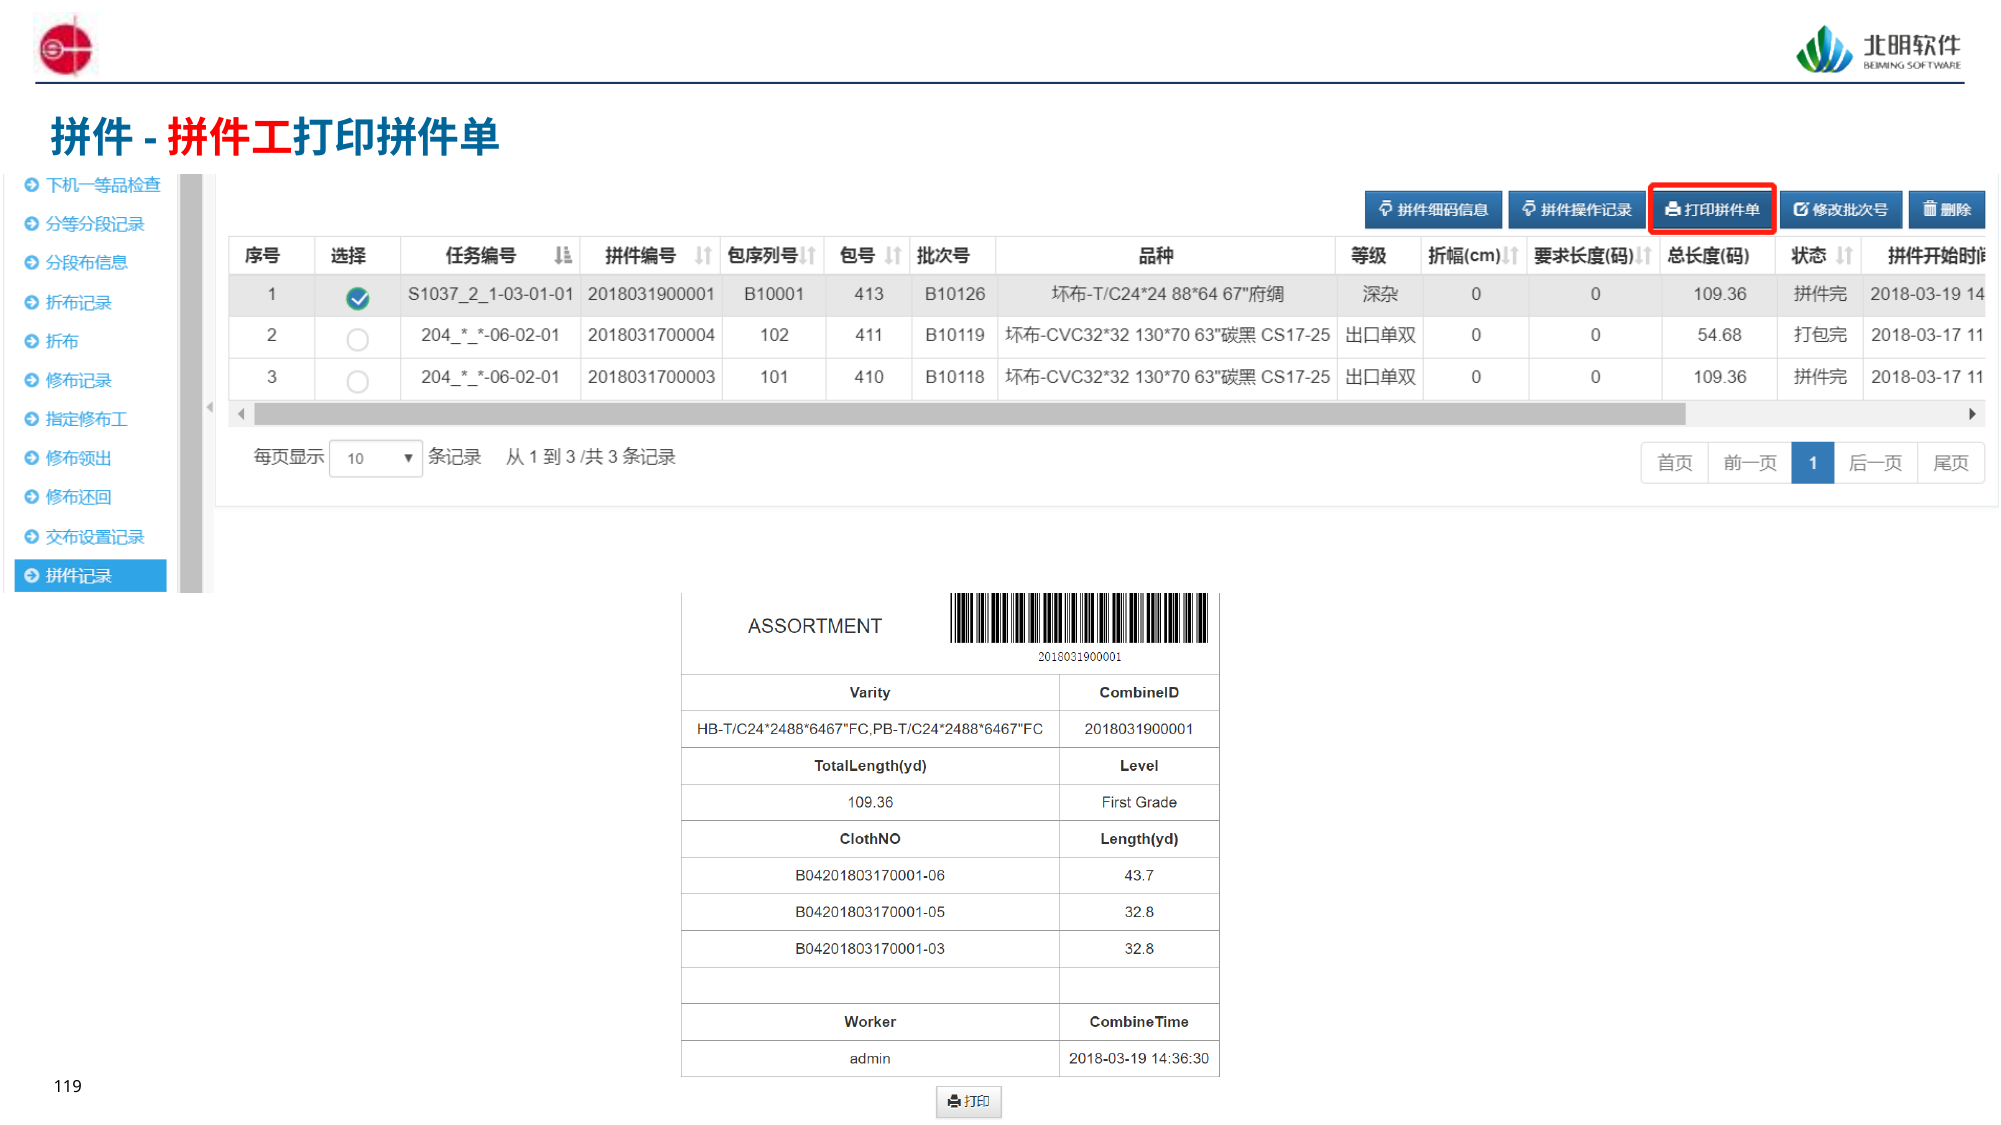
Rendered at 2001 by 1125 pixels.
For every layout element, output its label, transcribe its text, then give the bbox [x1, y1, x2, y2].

picture [0, 173, 2000, 1125]
picture [33, 12, 99, 81]
picture [1795, 22, 1965, 78]
title 拼件-拼件工打印拼件单 [35, 103, 1965, 171]
